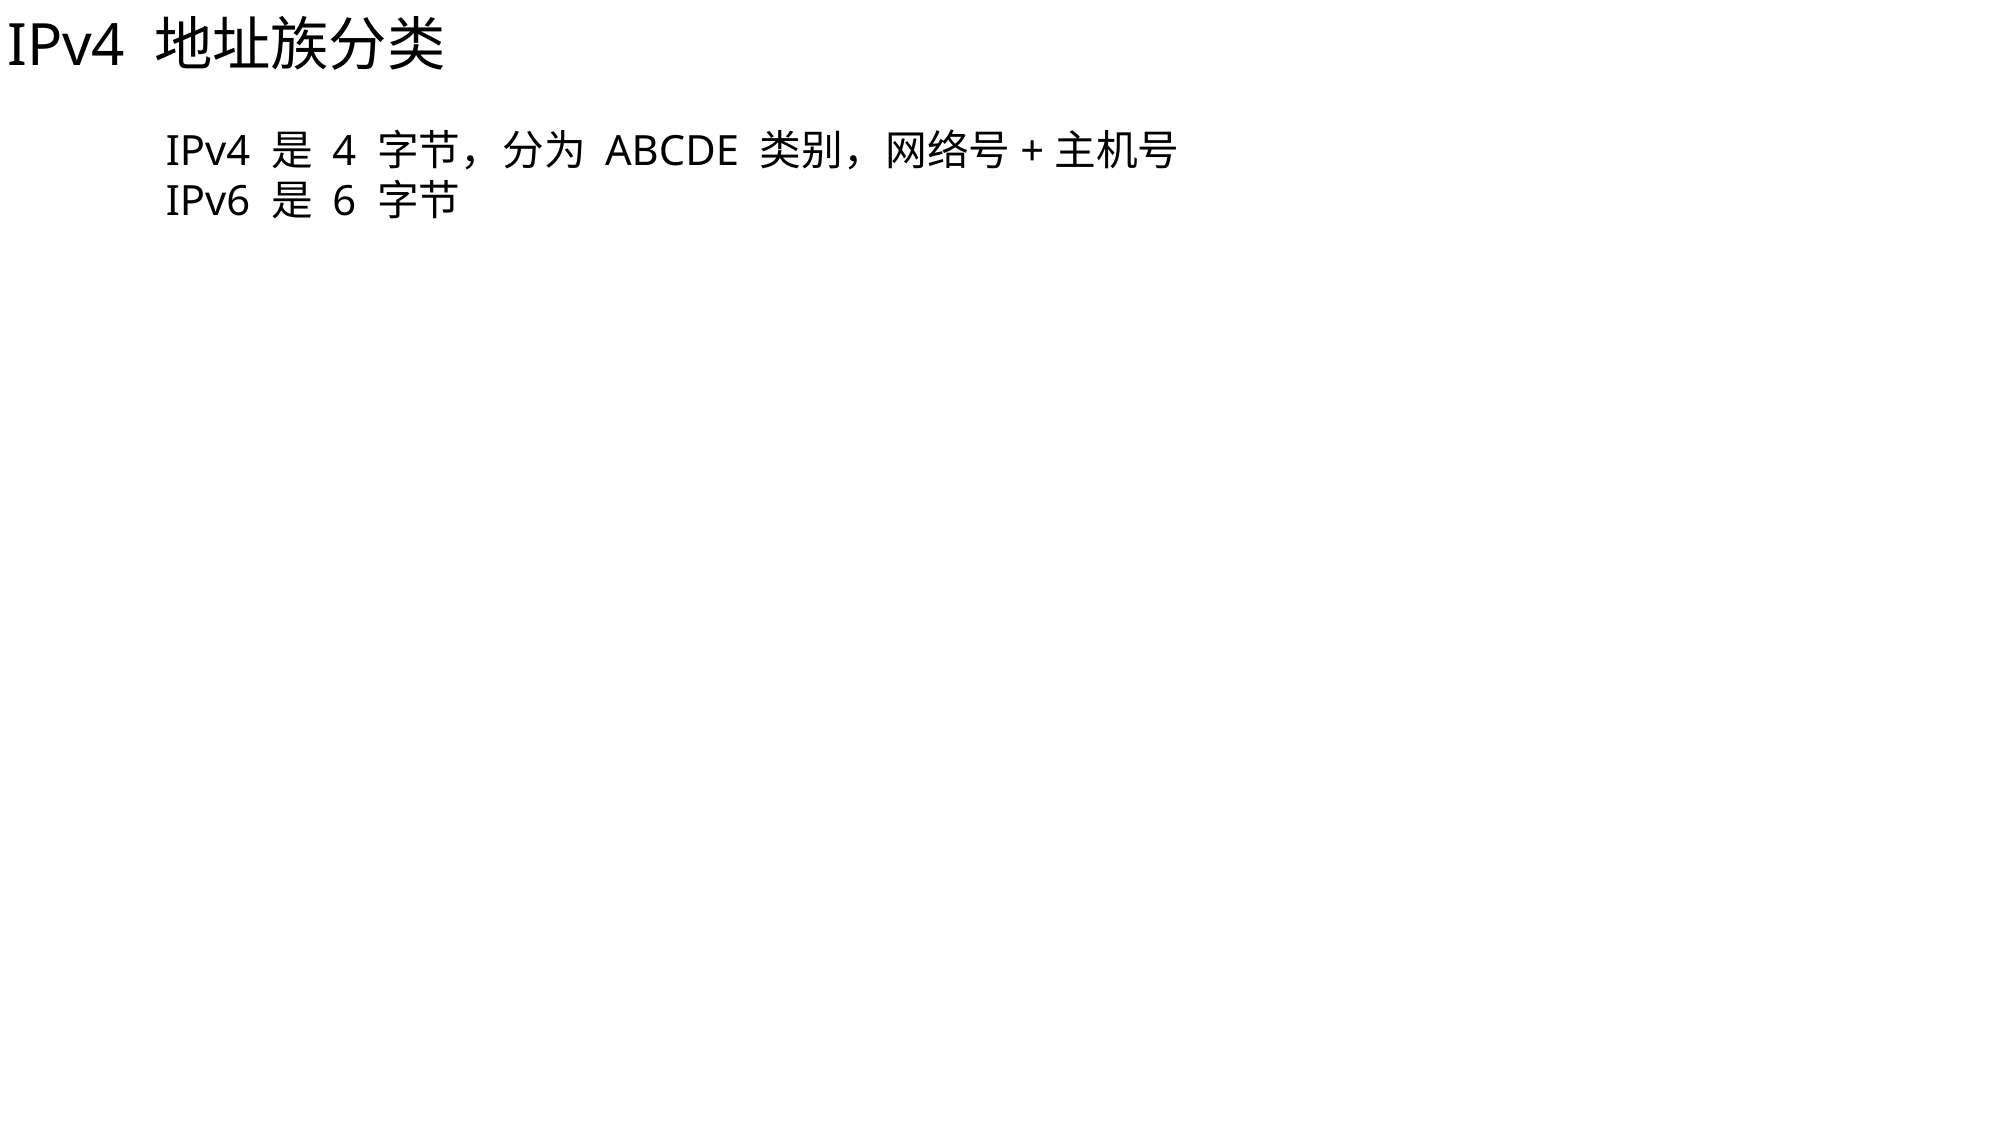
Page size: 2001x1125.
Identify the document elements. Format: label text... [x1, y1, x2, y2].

text_box IPv4 是 4 字节，分为 ABCDE 类别，网络号+主机号 IPv6 是 6 字节 [151, 116, 1195, 232]
text_box IPv4 地址族分类 [0, 0, 461, 85]
